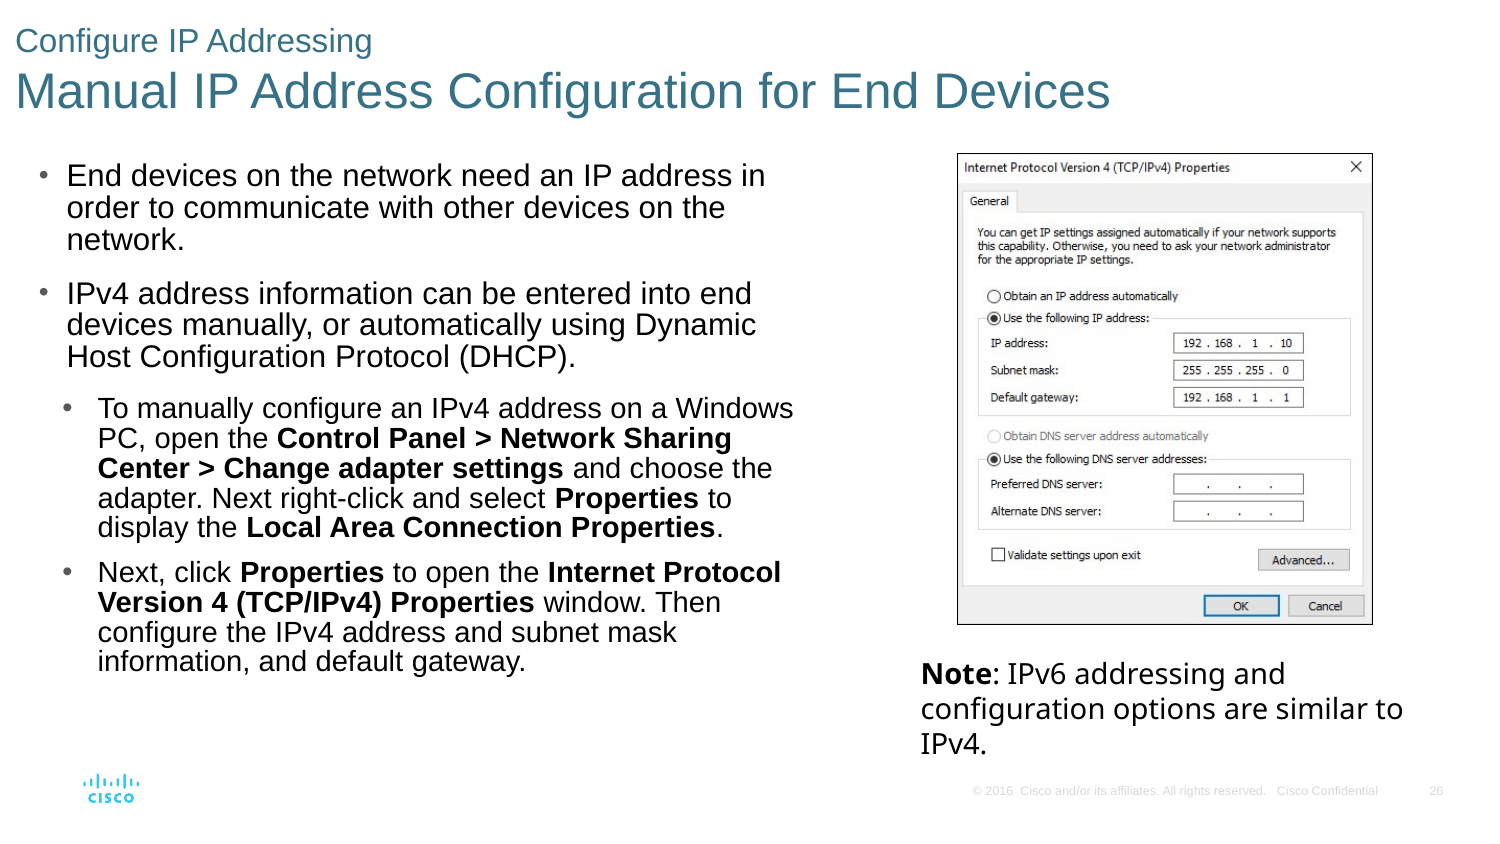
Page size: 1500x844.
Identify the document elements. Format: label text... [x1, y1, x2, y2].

text_box Note: IPv6 addressing and configuration options are similar to IPv4. [905, 647, 1425, 768]
list End devices on the network need an IP address in order to communicate with other devices on the network. IPv4 address information can be entered into end devices manually, or automatically using Dynamic Host Configuration Protocol (DHCP). To manually configure an IPv4 address on a Windows PC, open the Control Panel > Network Sharing Center > Change adapter settings and choose the adapter. Next right-click and select Properties to display the Local Area Connection Properties. Next, click Properties to open the Internet Protocol Version 4 (TCP/IPv4) Properties window. Then configure the IPv4 address and subnet mask information, and default gateway. [23, 154, 855, 730]
title Configure IP Addressing Manual IP Address Configuration for End Devices [0, 6, 1500, 131]
picture [957, 153, 1373, 626]
